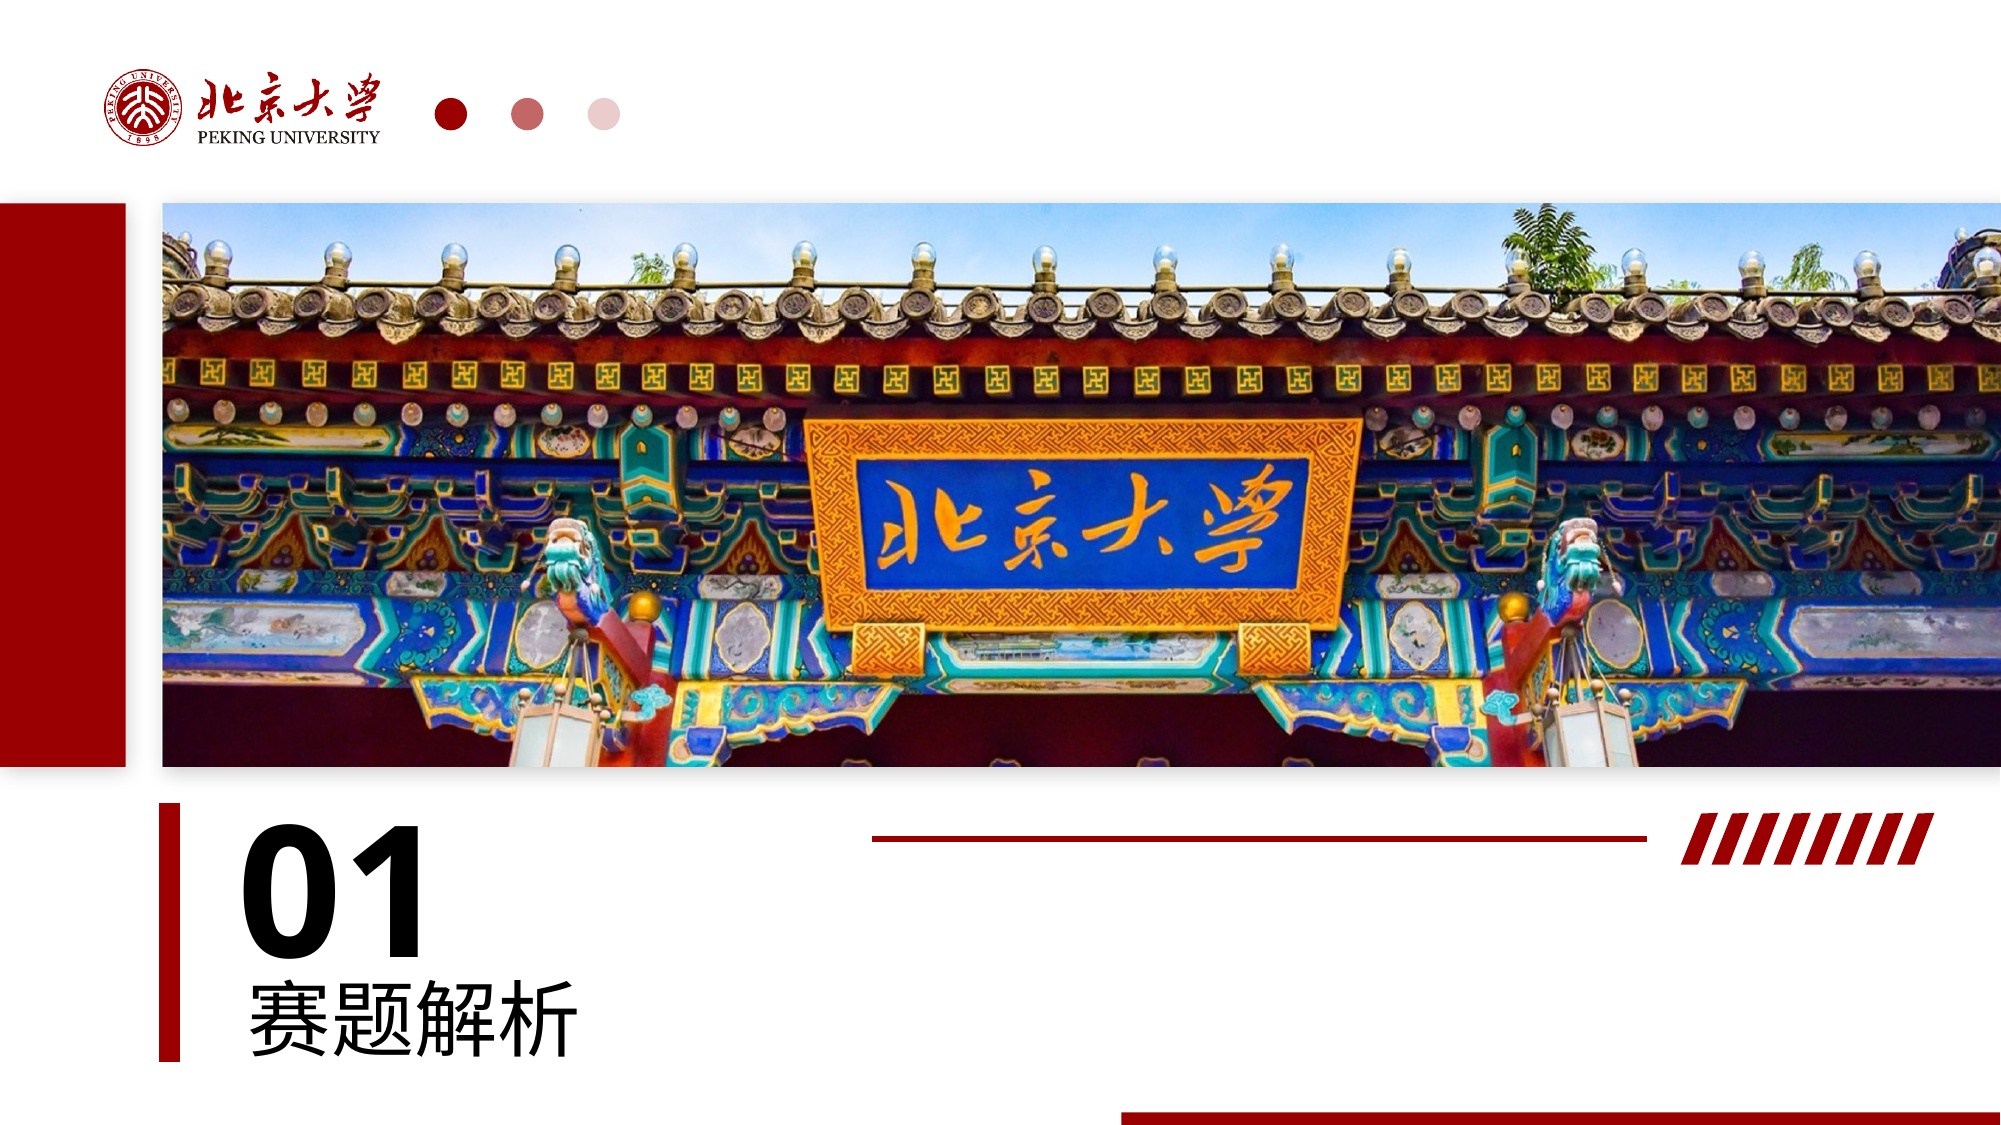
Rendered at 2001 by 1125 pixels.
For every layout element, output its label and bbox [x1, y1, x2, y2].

text_box [1681, 813, 1934, 865]
text_box [168, 766, 627, 1125]
text_box [1120, 1111, 2000, 1125]
text_box [434, 97, 621, 131]
picture [104, 68, 381, 147]
text_box [160, 202, 2000, 768]
text_box [0, 202, 127, 768]
